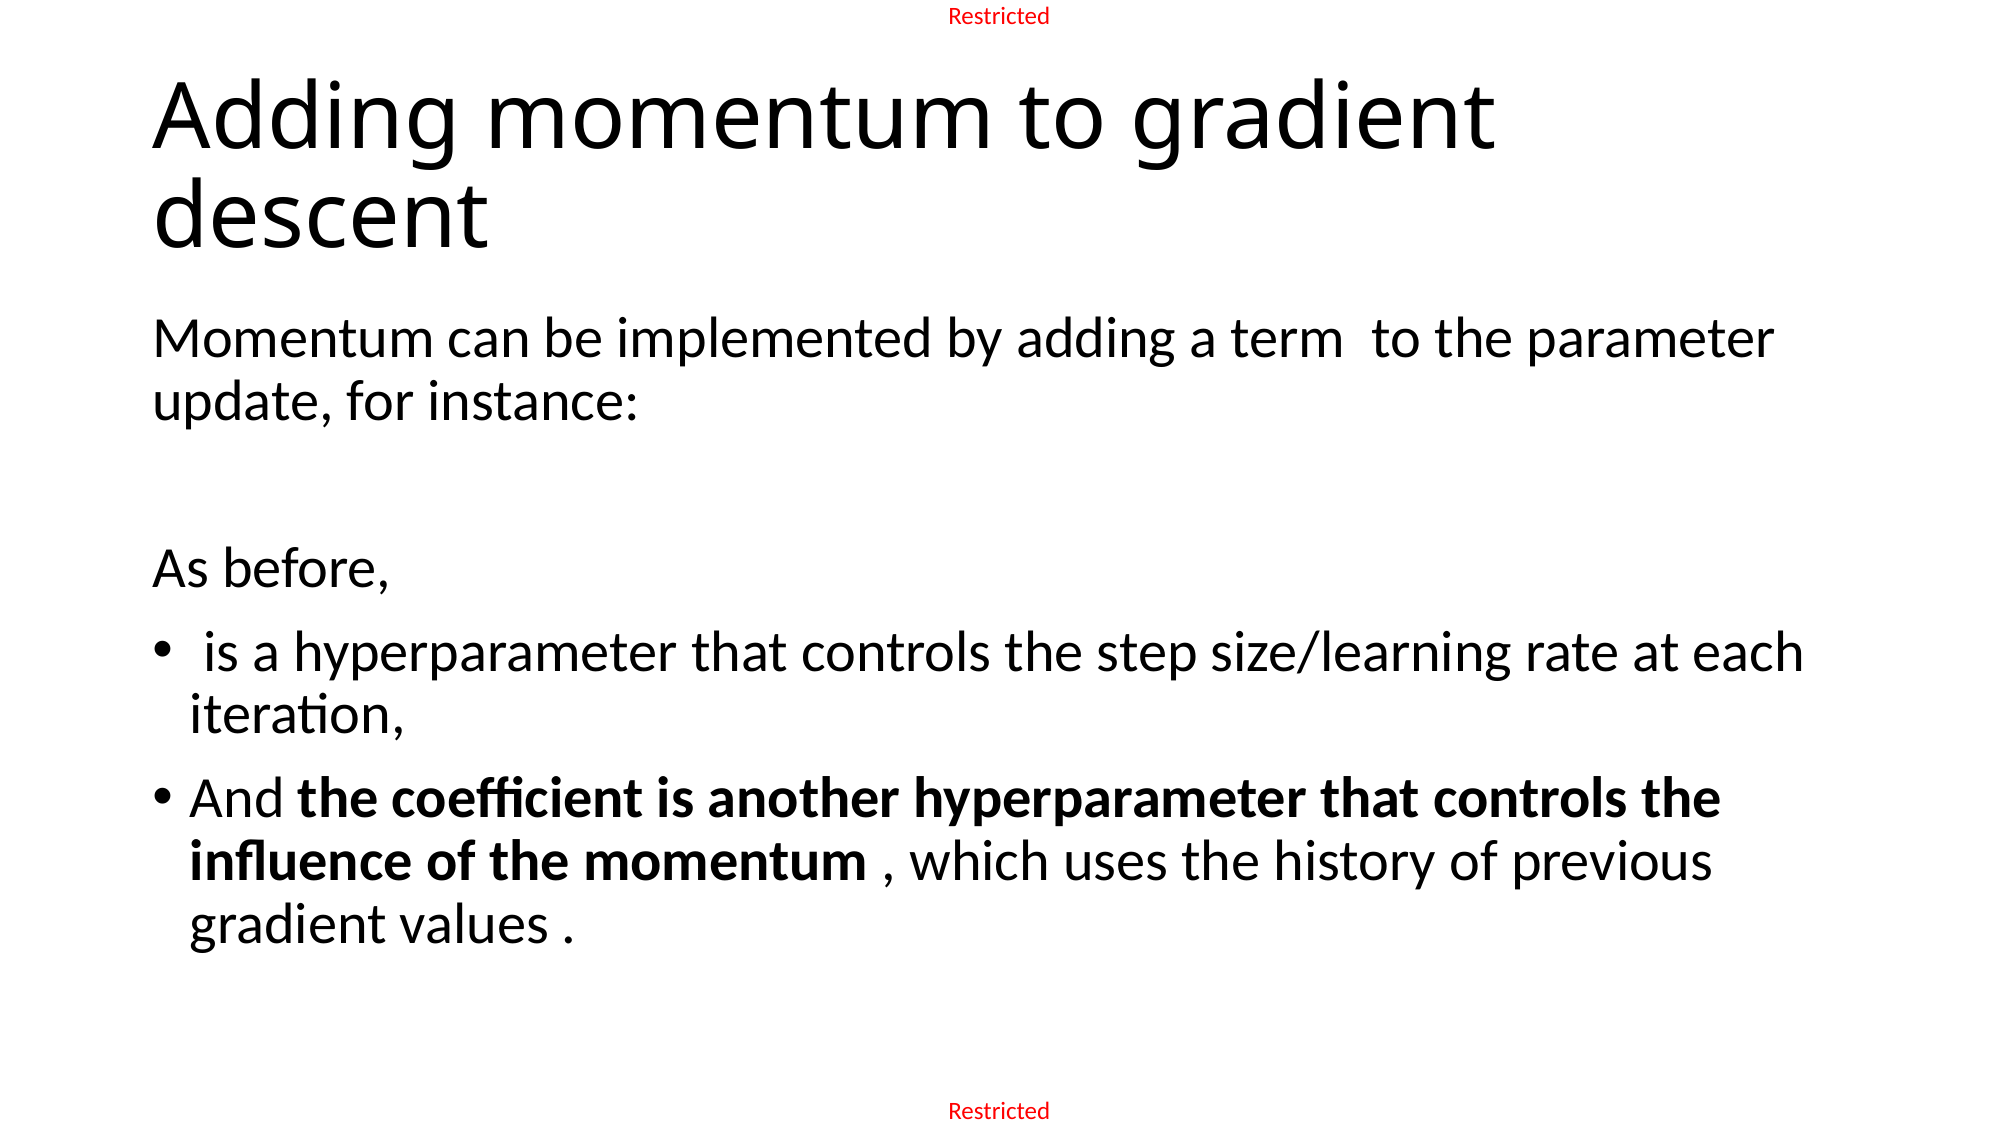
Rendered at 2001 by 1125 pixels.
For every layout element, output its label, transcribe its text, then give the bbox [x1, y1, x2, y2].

title Adding momentum to gradient descent [137, 59, 1863, 278]
